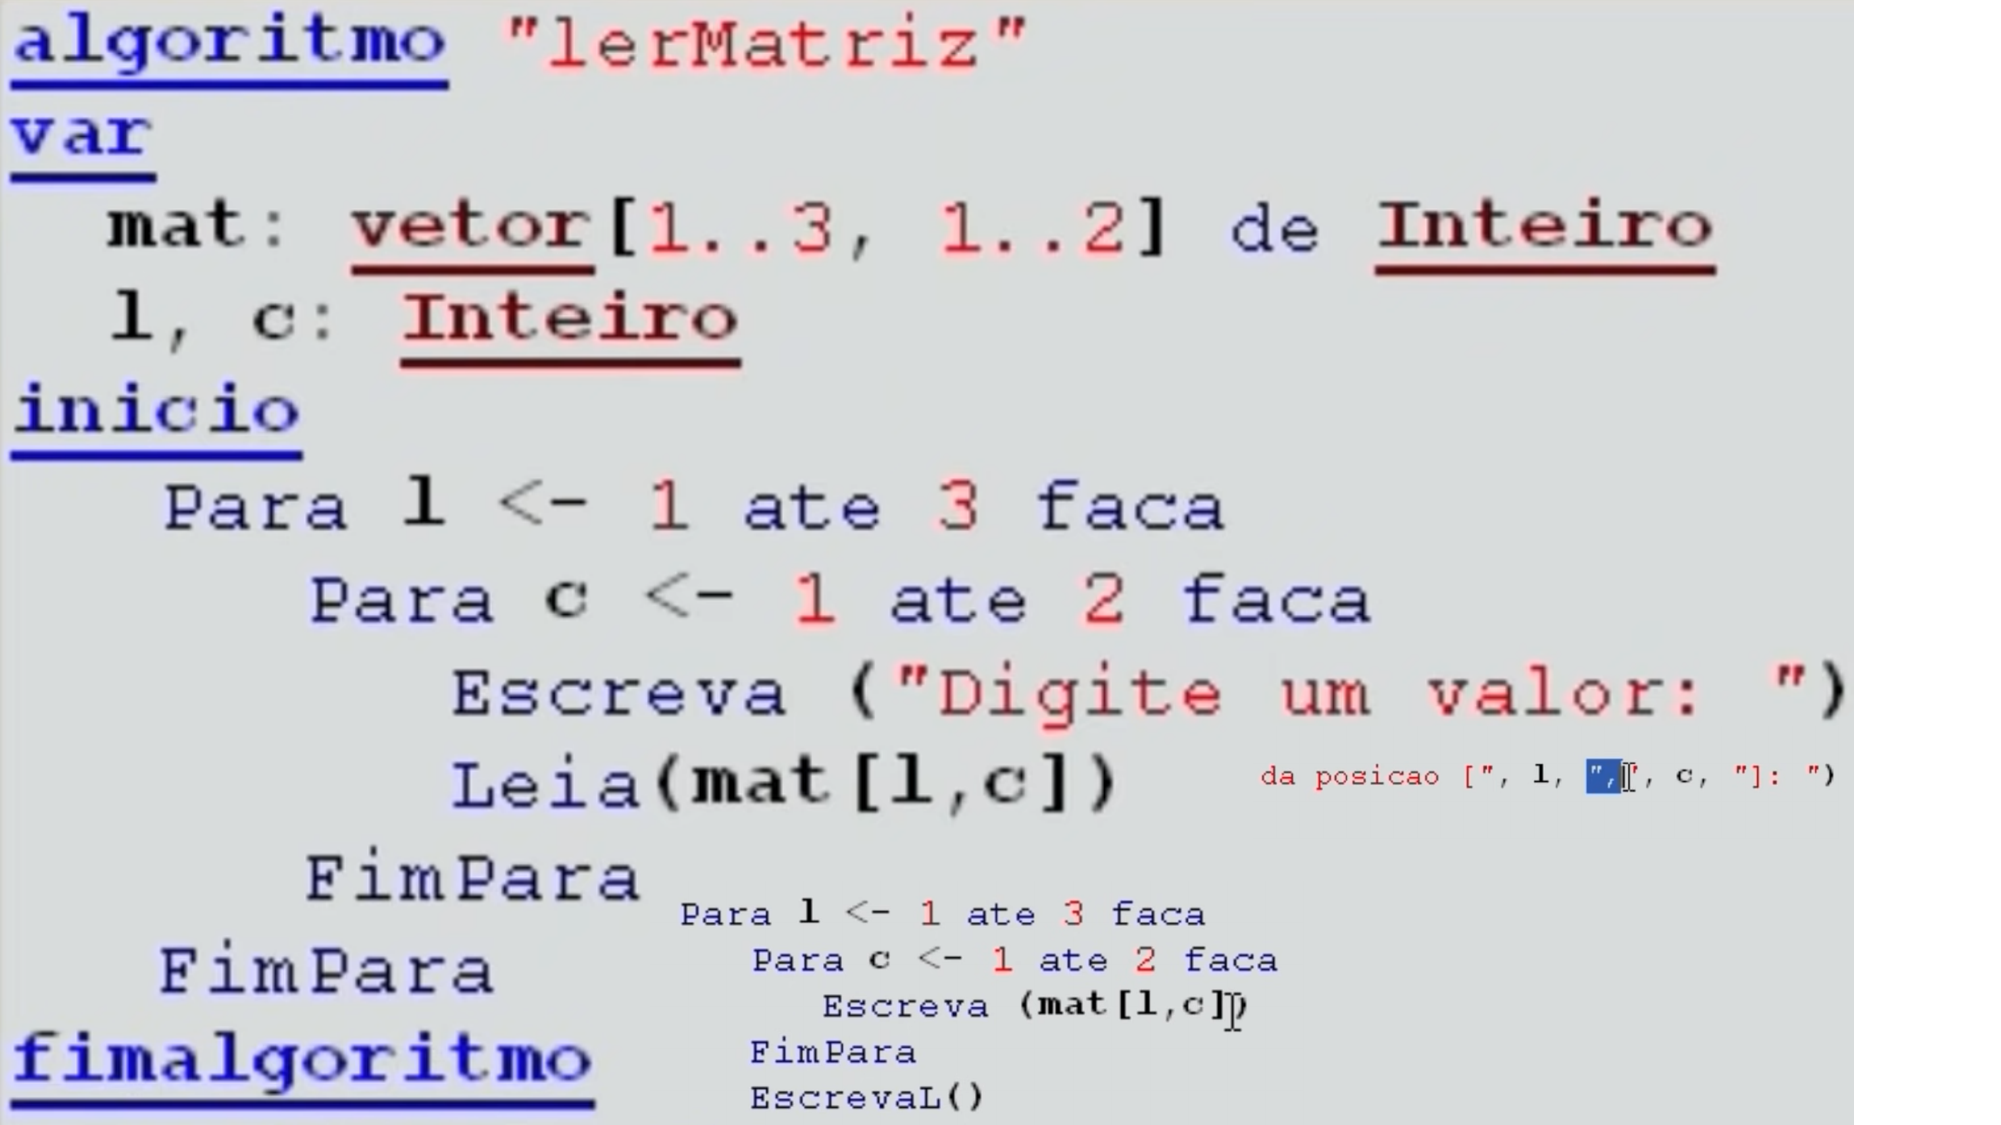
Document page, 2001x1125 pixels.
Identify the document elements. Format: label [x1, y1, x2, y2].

picture [0, 0, 1854, 1125]
list [1253, 726, 1839, 839]
